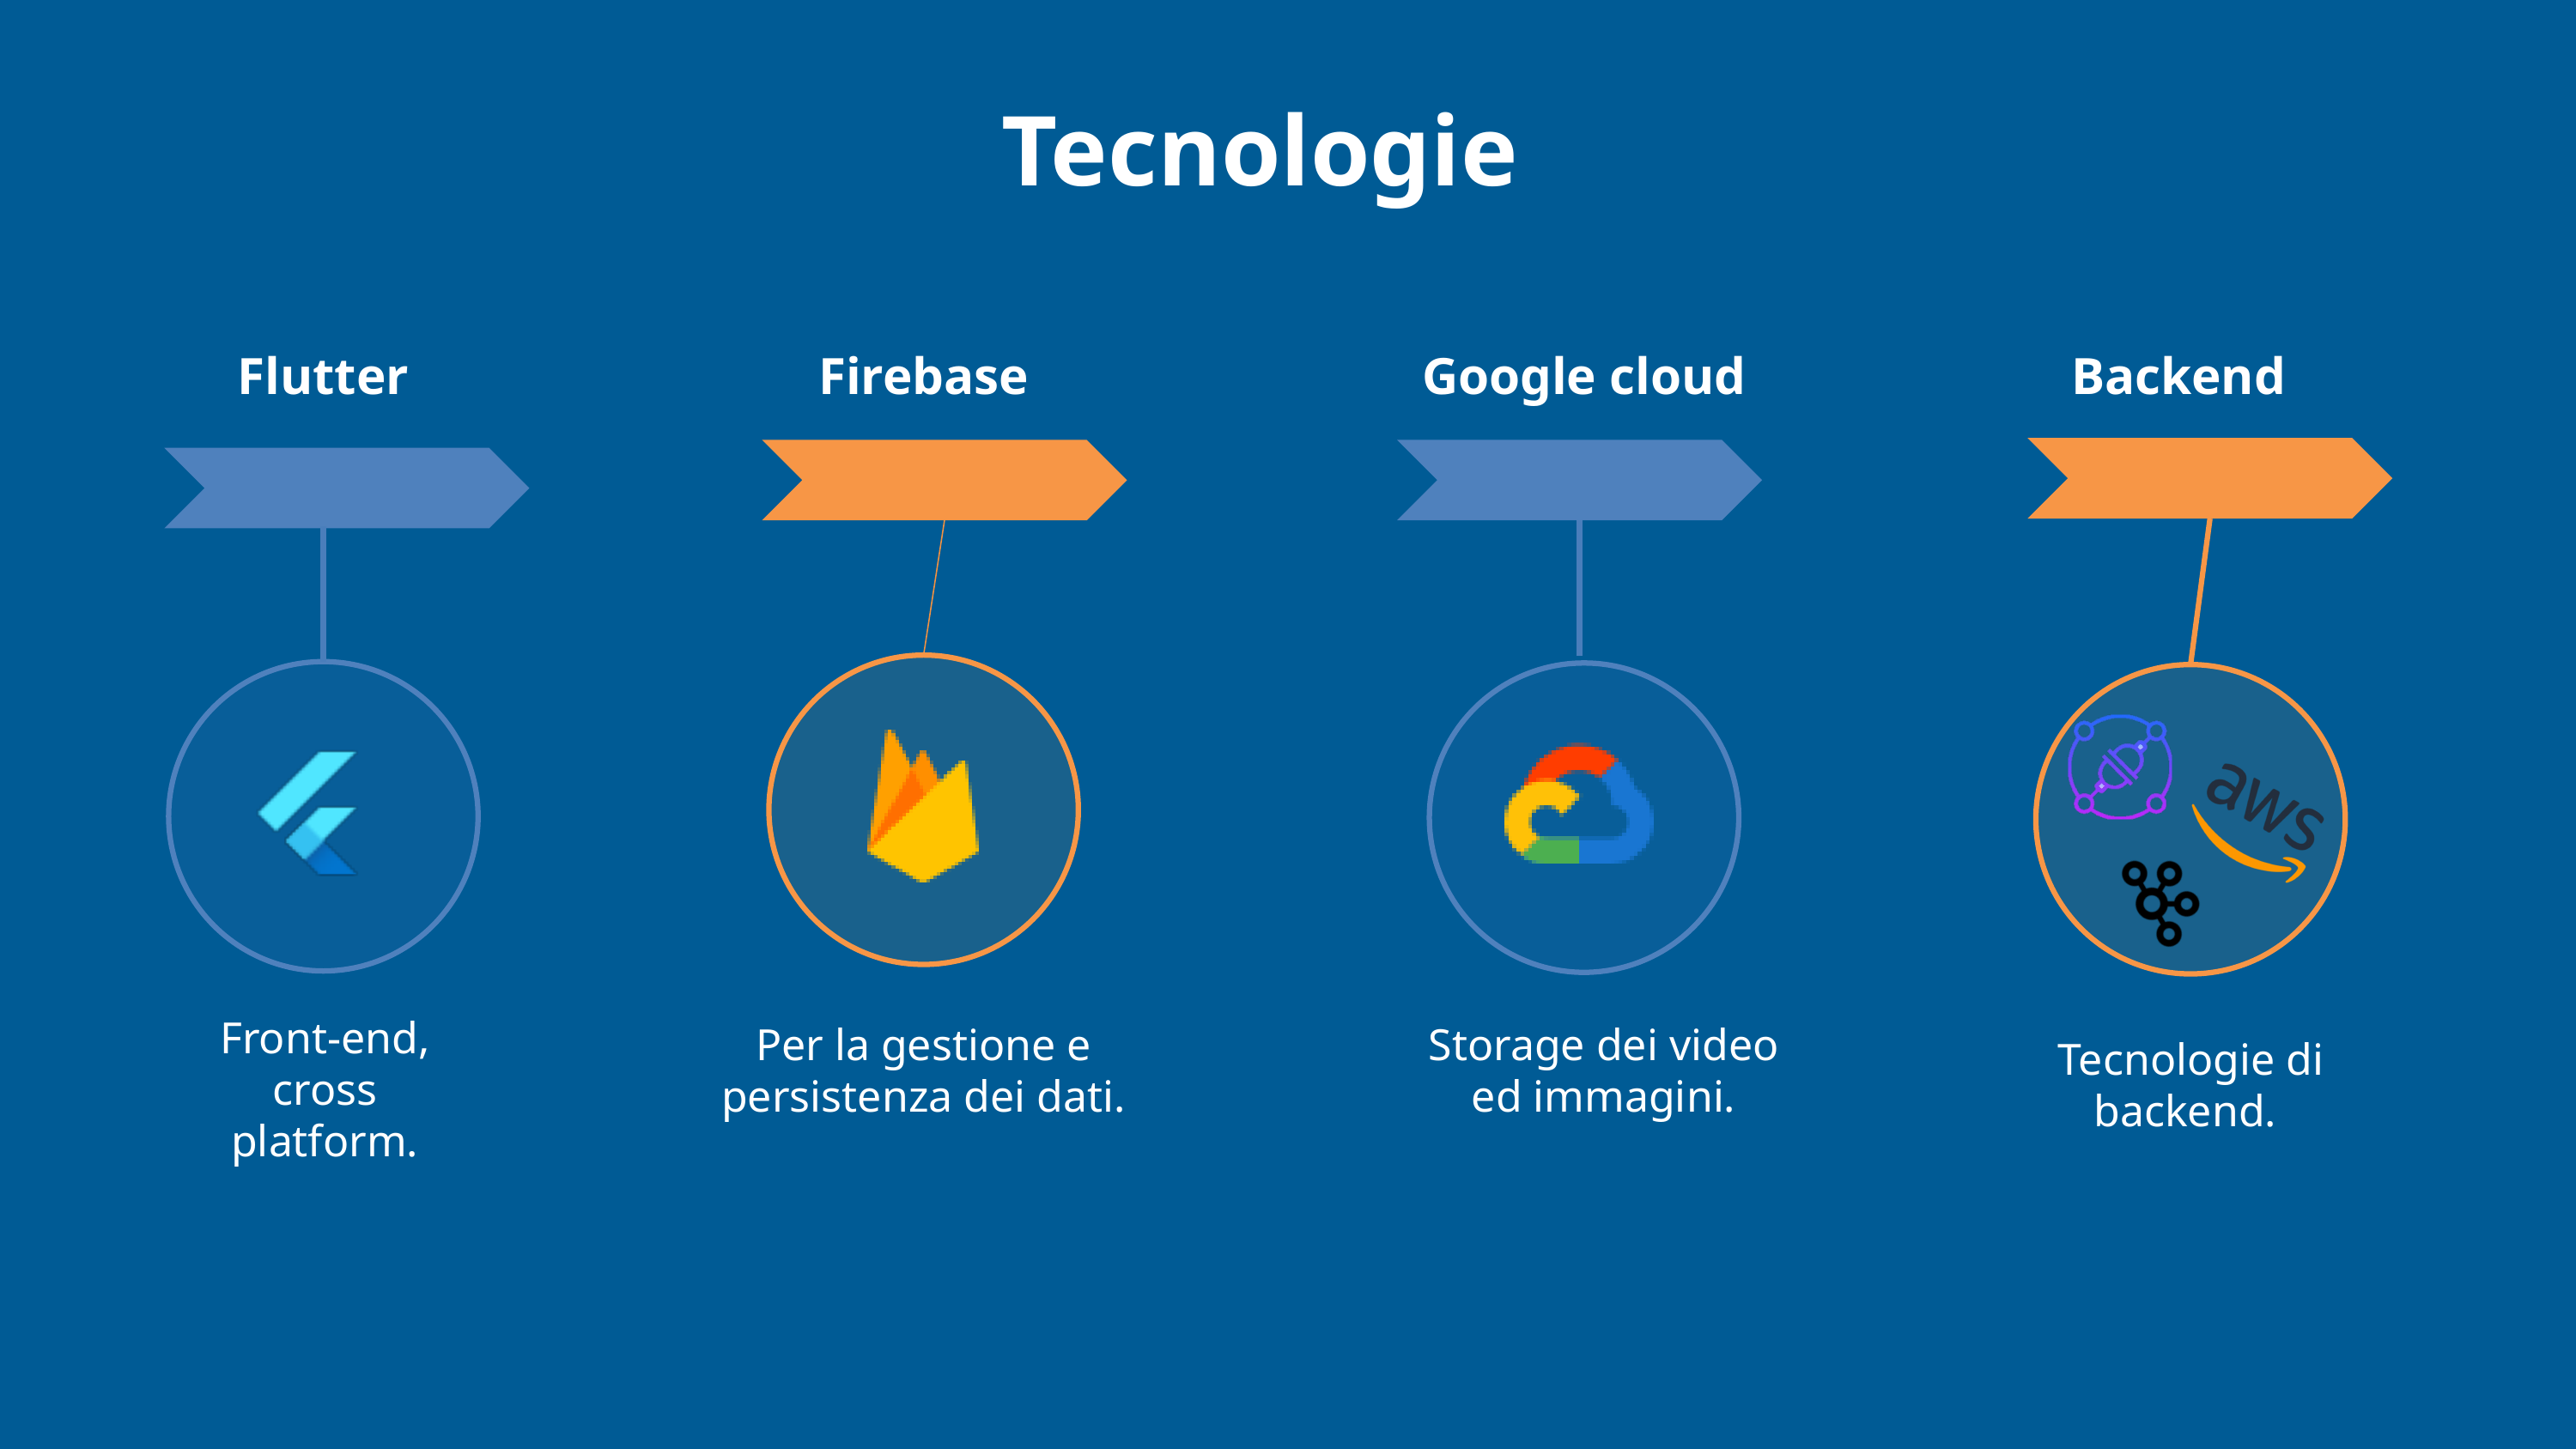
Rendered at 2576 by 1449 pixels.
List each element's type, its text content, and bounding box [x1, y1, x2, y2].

text_box [2033, 749, 2113, 955]
text_box [760, 438, 1129, 523]
text_box [1395, 438, 1765, 523]
text_box Per la gestione e persistenza dei dati. [689, 1010, 1158, 1127]
text_box Front-end, cross platform. [161, 1003, 489, 1172]
picture [243, 740, 392, 889]
text_box [2088, 663, 2348, 976]
text_box Backend [1974, 337, 2396, 411]
text_box [2026, 436, 2395, 521]
text_box [162, 446, 532, 530]
picture [1485, 716, 1674, 904]
text_box Firebase [791, 337, 1056, 411]
text_box Google cloud [1373, 337, 1795, 411]
text_box Tecnologie [568, 82, 1952, 212]
text_box [767, 653, 1080, 967]
text_box [1427, 661, 1741, 974]
text_box Storage dei video ed immagini. [1413, 1010, 1795, 1127]
picture [840, 722, 1007, 890]
text_box Tecnologie di backend. [1956, 1026, 2426, 1142]
picture [2055, 701, 2332, 968]
text_box [167, 659, 480, 973]
text_box Flutter [191, 337, 456, 411]
